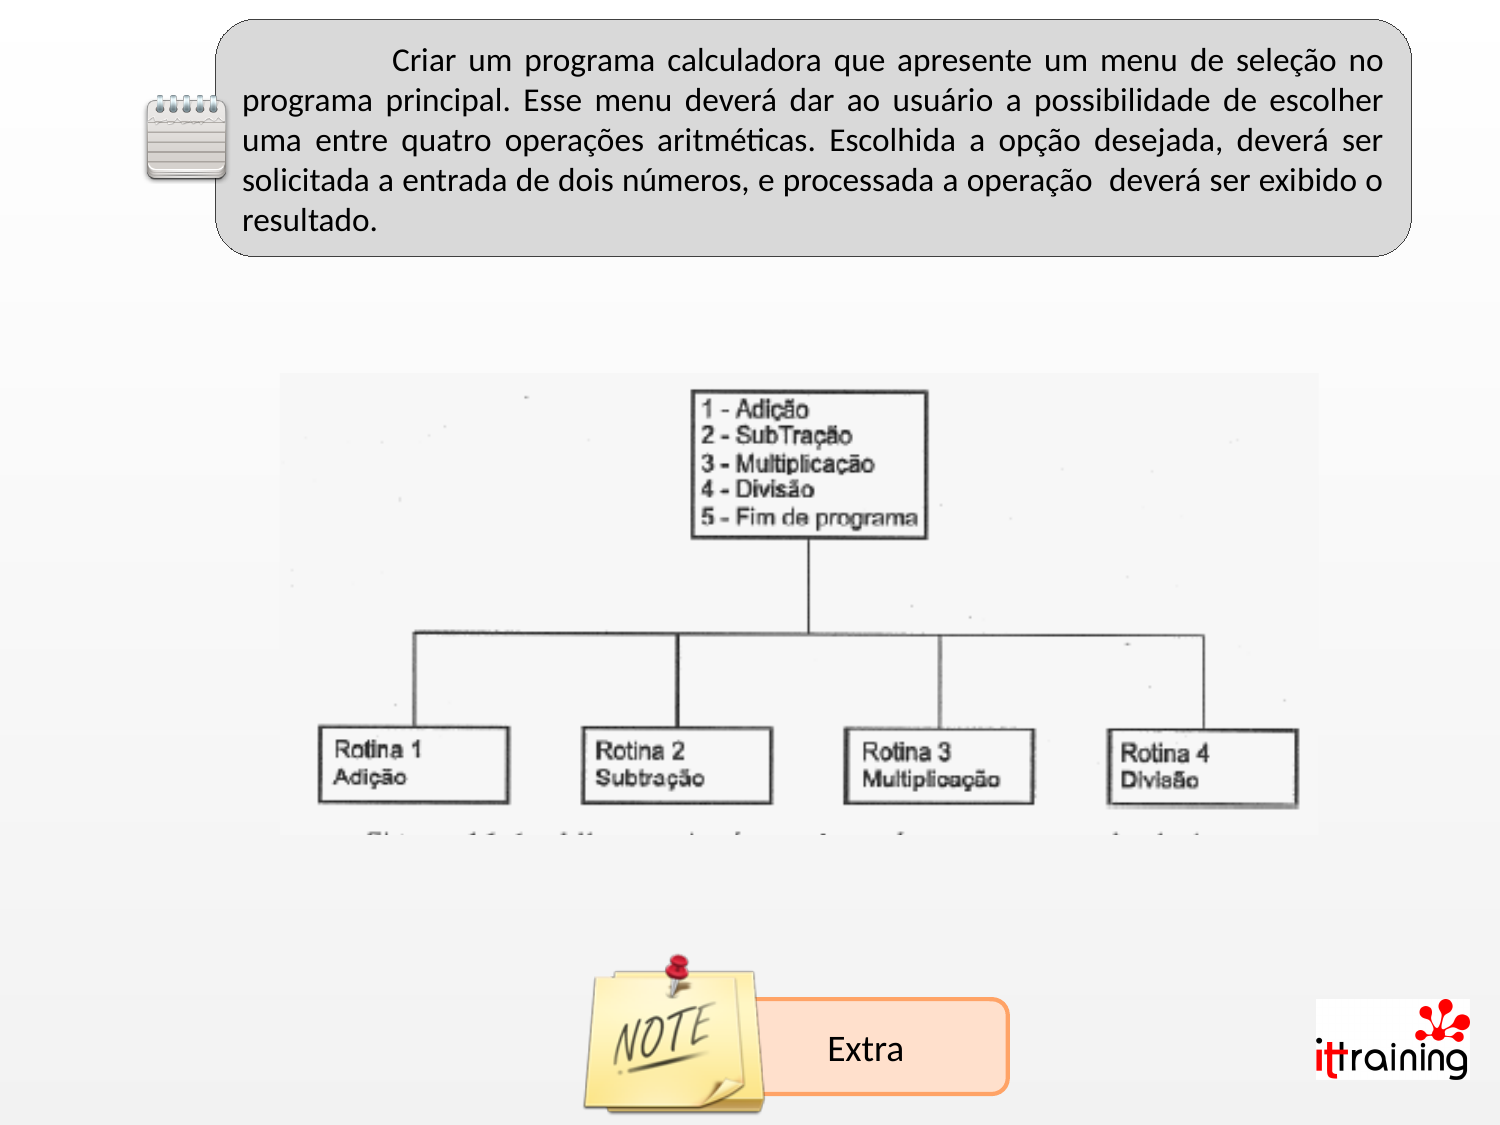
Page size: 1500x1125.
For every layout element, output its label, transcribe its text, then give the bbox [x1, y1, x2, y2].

picture [140, 94, 231, 184]
picture [279, 373, 1319, 835]
text_box Criar um programa calculadora que apresente um menu de seleção no programa principal. Esse menu deverá dar ao usuário a possibilidade de escolher uma entre quatro operações aritméticas. Escolhida a opção desejada, deverá ser solicitada a entrada de dois números, e processada a operação deverá ser exibido o resultado. [215, 19, 1412, 257]
picture [1316, 999, 1470, 1080]
picture [573, 939, 774, 1125]
text_box Extra [777, 997, 1010, 1097]
